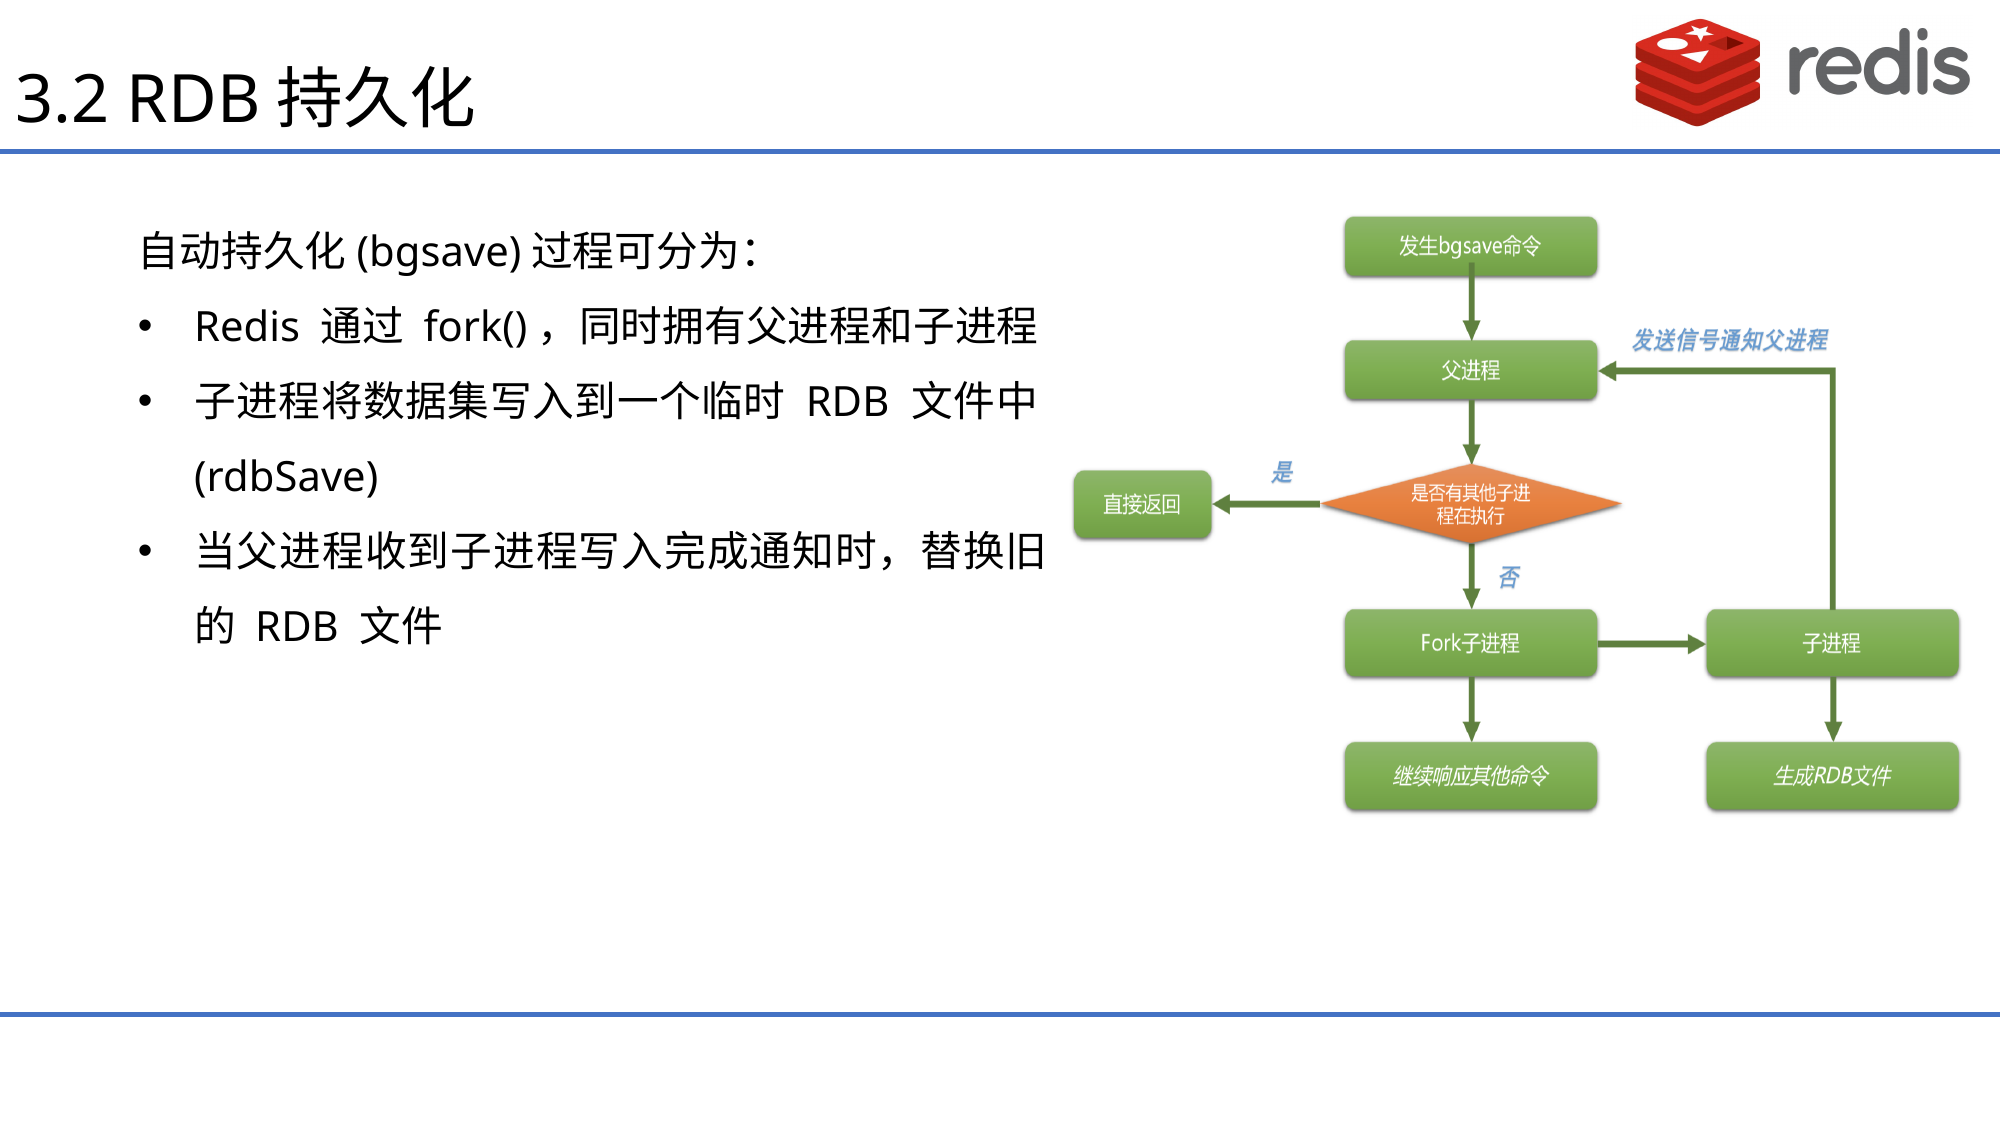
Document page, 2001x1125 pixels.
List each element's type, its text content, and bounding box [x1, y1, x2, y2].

picture [1632, 15, 1973, 130]
title 3.2 RDB持久化 [0, 50, 1046, 152]
text_box 自动持久化(bgsave)过程可分为： Redis 通过 fork()，同时拥有父进程和子进程 子进程将数据集写入到一个临时 RDB 文件中(rdbSave) 当父进程收到子进程写入完成通知时，替换旧的 RDB 文件 [123, 192, 1062, 658]
picture [1062, 192, 1972, 827]
